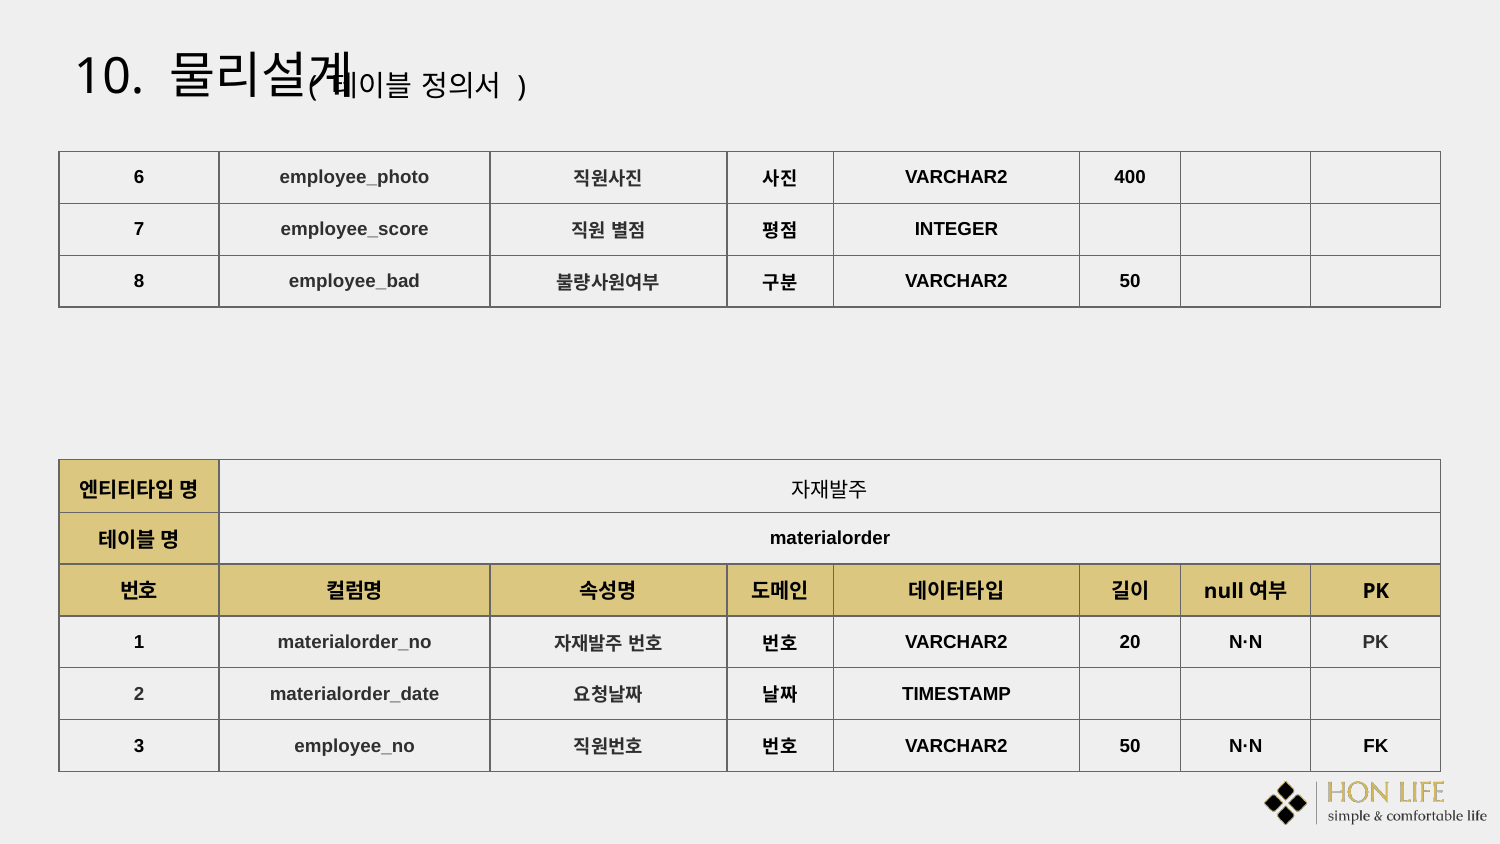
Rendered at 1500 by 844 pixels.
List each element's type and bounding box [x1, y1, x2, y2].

table_cell [834, 617, 1079, 667]
table_cell [220, 256, 489, 306]
table_cell [1311, 668, 1440, 719]
table_cell [60, 565, 218, 615]
table_cell [491, 565, 726, 615]
table_header [728, 152, 833, 203]
table_header [1311, 152, 1440, 203]
table_cell [60, 668, 218, 719]
table_header [834, 152, 1079, 203]
table_cell [491, 617, 726, 667]
table_cell [1311, 204, 1440, 255]
table_cell [1181, 720, 1310, 771]
table_cell [728, 565, 833, 615]
table_cell [60, 204, 218, 255]
picture [1244, 757, 1500, 844]
table_cell [728, 720, 833, 771]
table_cell [1311, 565, 1440, 615]
table_header [491, 152, 726, 203]
table_cell [728, 204, 833, 255]
table_cell [491, 204, 726, 255]
table_cell [728, 668, 833, 719]
table_cell [1311, 720, 1440, 771]
table_header [60, 460, 218, 512]
table_cell [60, 256, 218, 306]
table_header [1181, 152, 1310, 203]
table_cell [1080, 617, 1180, 667]
table_cell [728, 256, 833, 306]
table_header [220, 460, 1440, 512]
table_cell [834, 720, 1079, 771]
table_cell [491, 256, 726, 306]
table_cell [220, 720, 489, 771]
table_cell [1181, 204, 1310, 255]
table_header [1080, 152, 1180, 203]
table_cell [1311, 256, 1440, 306]
table_cell [1080, 668, 1180, 719]
table_cell [220, 565, 489, 615]
table_cell [834, 204, 1079, 255]
table_cell [220, 204, 489, 255]
table_cell [1181, 617, 1310, 667]
table_cell [1080, 204, 1180, 255]
table_cell [1181, 256, 1310, 306]
table_cell [60, 617, 218, 667]
table_cell [1080, 256, 1180, 306]
table_cell [220, 668, 489, 719]
table_cell [60, 513, 218, 563]
table_cell [1181, 668, 1310, 719]
table_cell [728, 617, 833, 667]
table_cell [1181, 565, 1310, 615]
text_box [49, 28, 1109, 147]
table_cell [834, 668, 1079, 719]
table_cell [834, 256, 1079, 306]
table_cell [491, 668, 726, 719]
table_cell [1080, 720, 1180, 771]
table_cell [1311, 617, 1440, 667]
table_cell [491, 720, 726, 771]
table_cell [220, 617, 489, 667]
table_cell [1080, 565, 1180, 615]
table_cell [834, 565, 1079, 615]
table_cell [60, 720, 218, 771]
table_cell [220, 513, 1440, 563]
table_header [220, 152, 489, 203]
table_header [60, 152, 218, 203]
